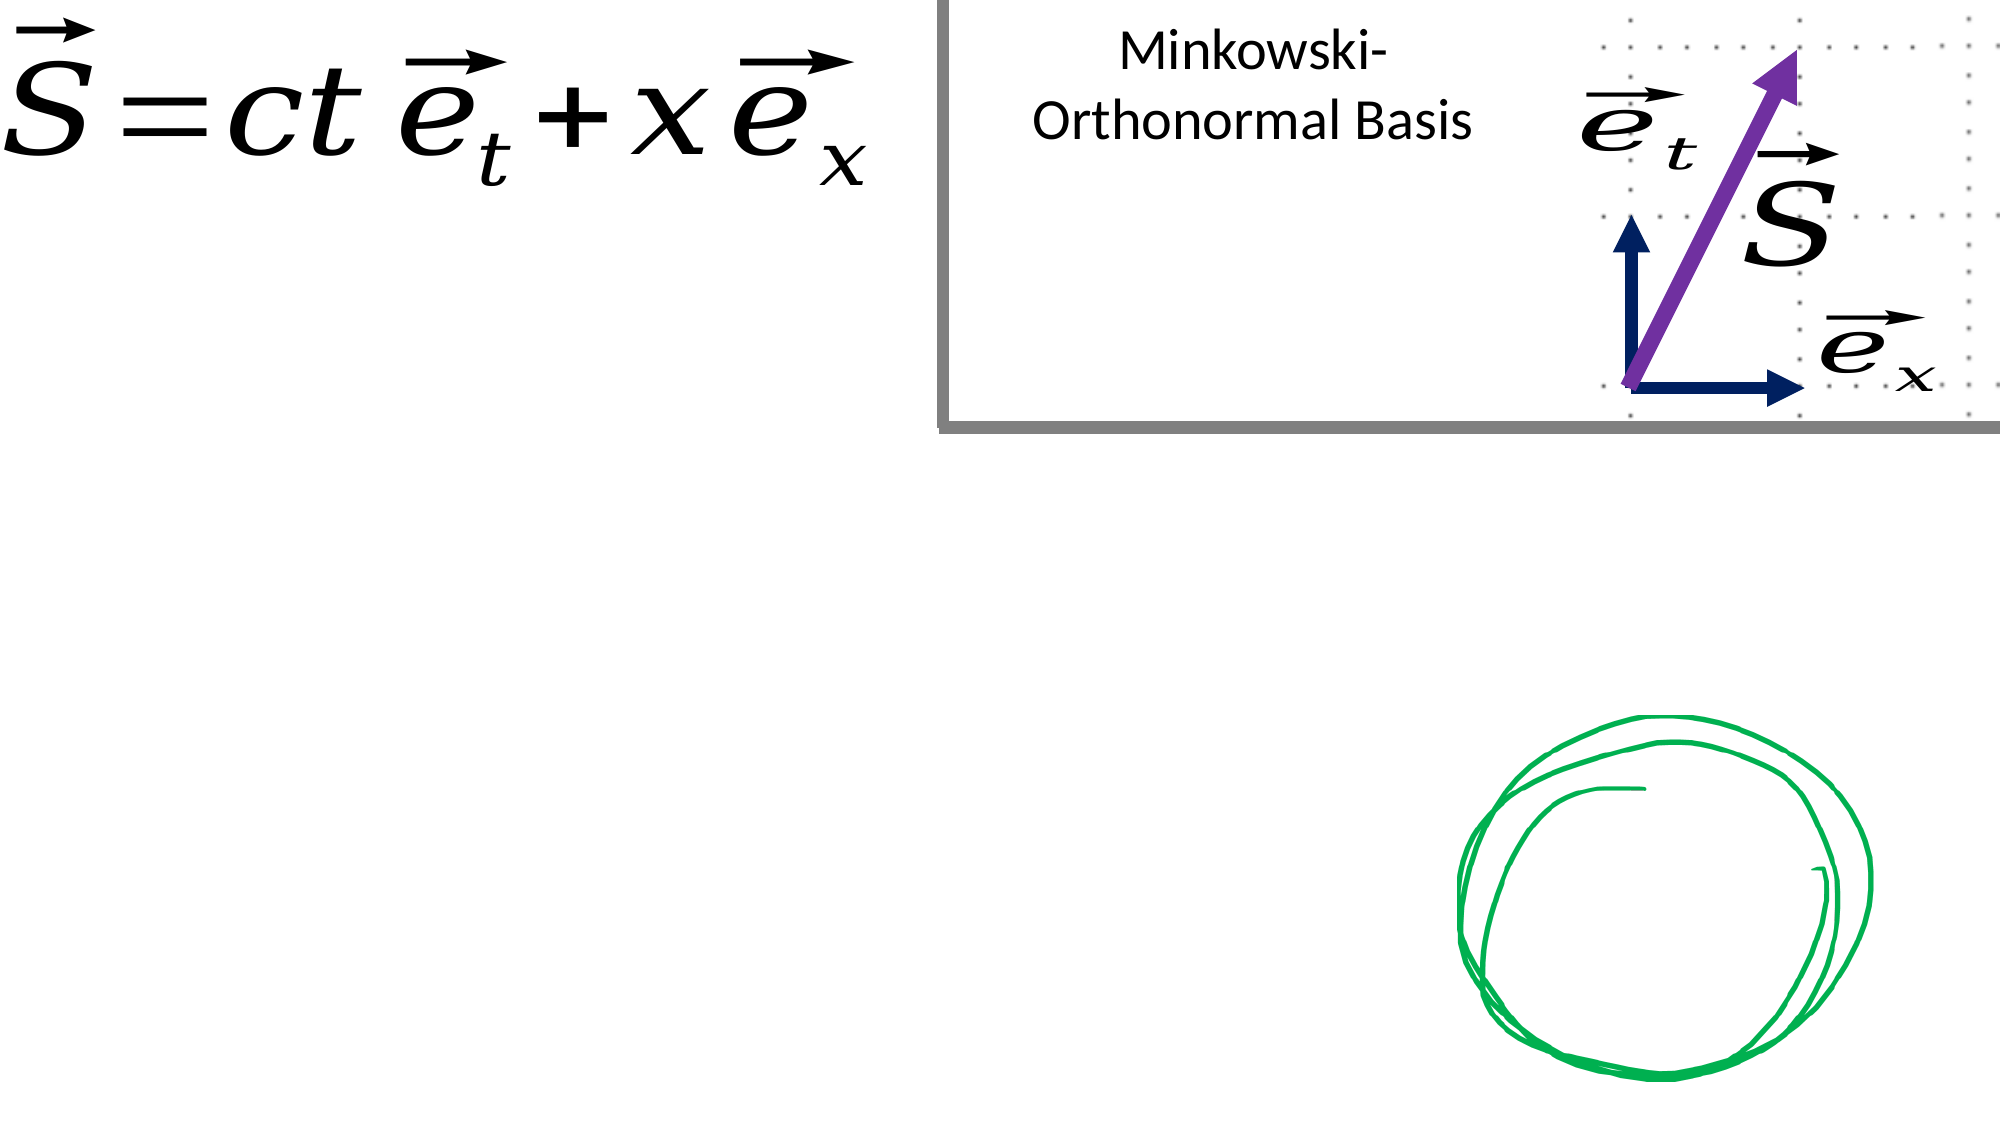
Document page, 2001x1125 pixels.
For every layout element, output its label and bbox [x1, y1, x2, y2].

text_box [1576, 2, 2000, 427]
picture [1457, 715, 1882, 1091]
text_box [1628, 49, 1797, 388]
text_box [1576, 428, 2000, 432]
